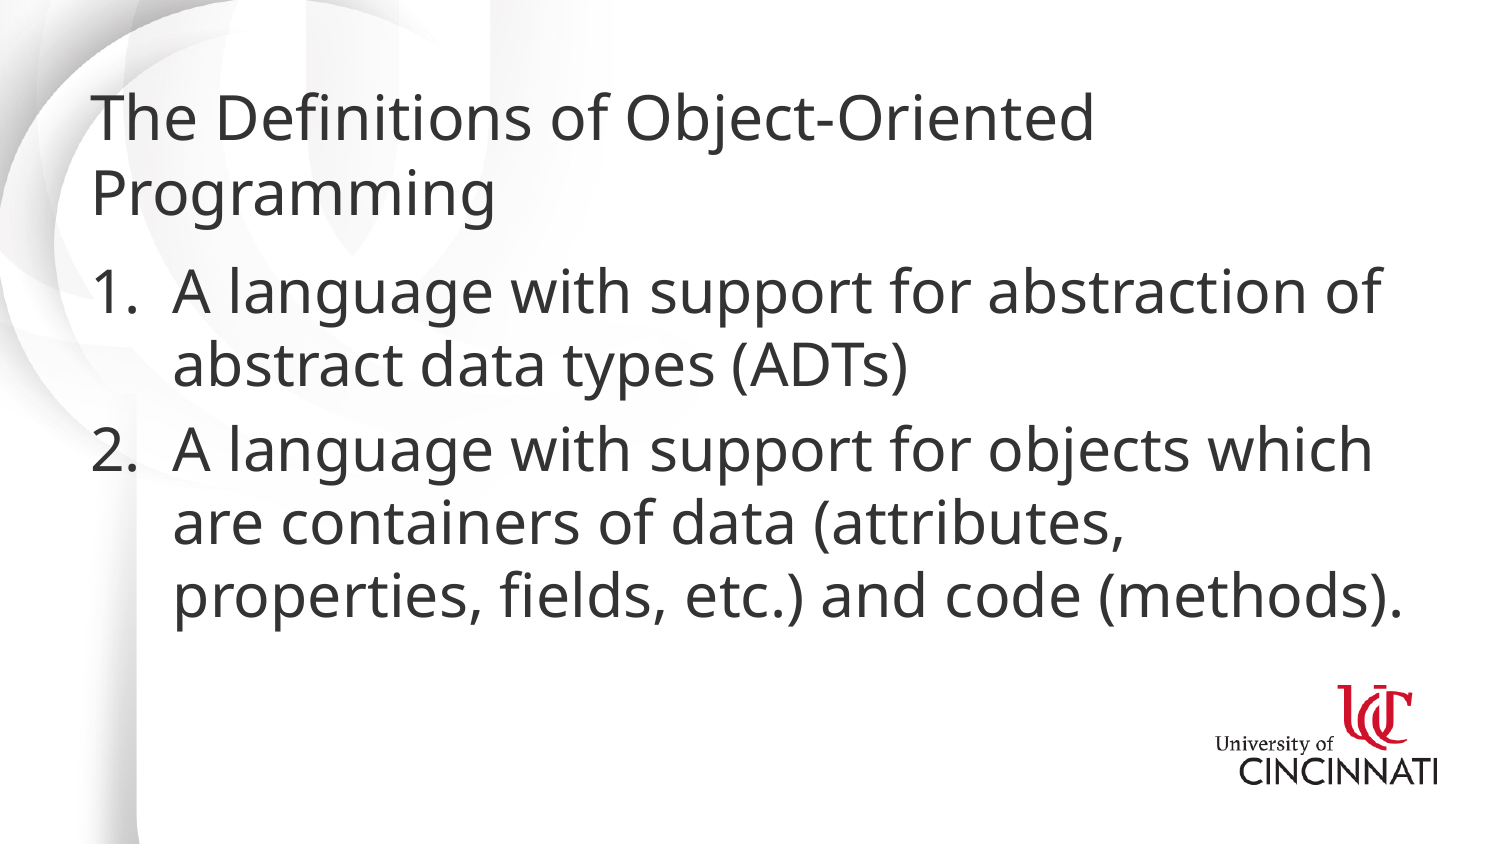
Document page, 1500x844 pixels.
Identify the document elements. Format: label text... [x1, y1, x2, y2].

title The Definitions of Object-Oriented Programming [75, 82, 1425, 224]
picture [0, 0, 1500, 844]
list A language with support for abstraction of abstract data types (ADTs) A language with support for objects which are containers of data (attributes, properties, fields, etc.) and code (methods). [75, 245, 1425, 706]
